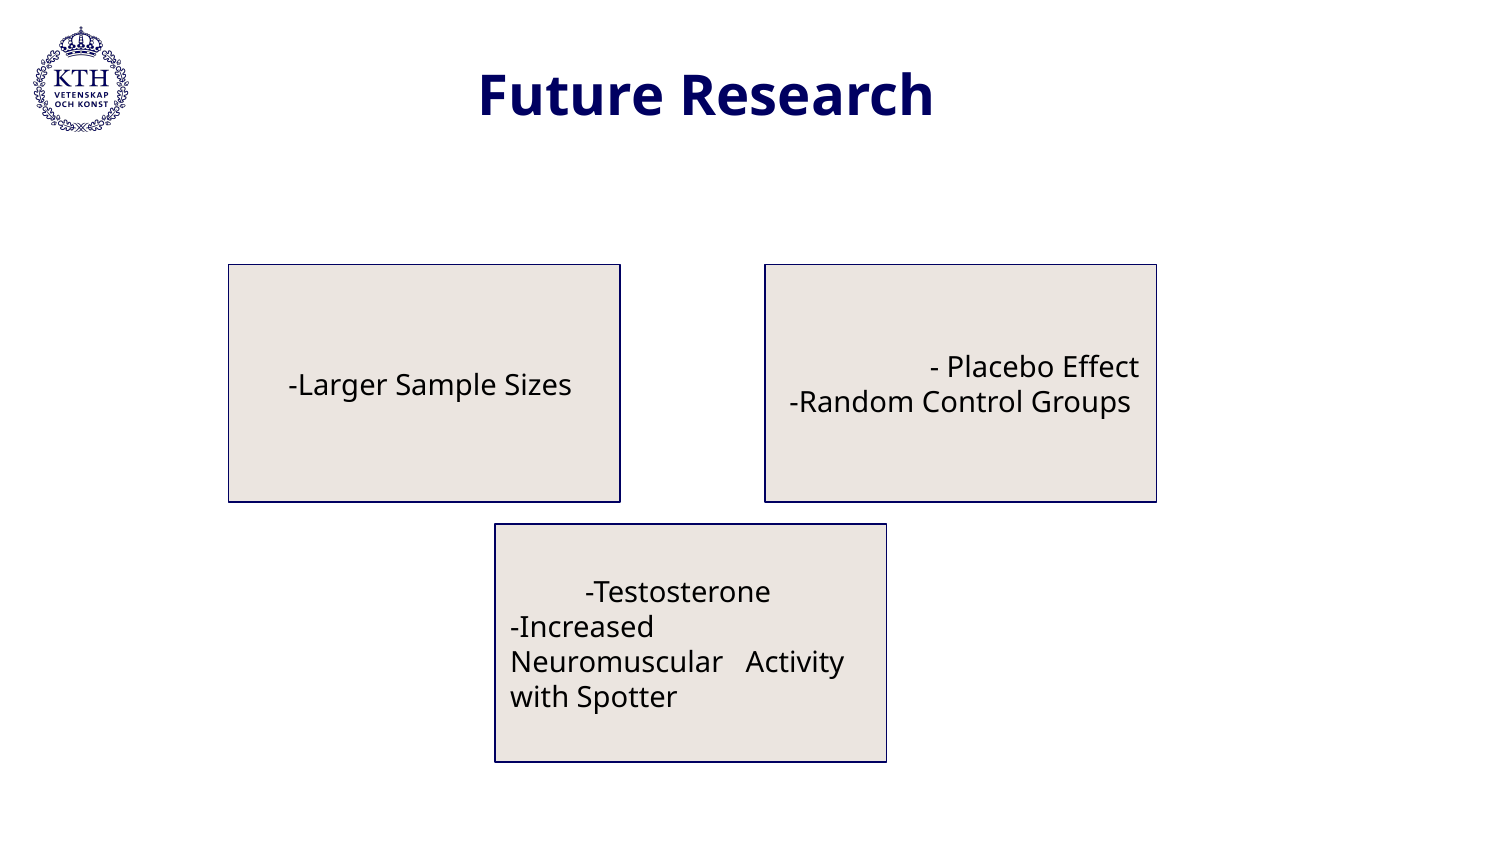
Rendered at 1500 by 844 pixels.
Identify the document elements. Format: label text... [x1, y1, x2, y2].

list [63, 235, 1426, 780]
text_box -Testosterone -Increased Neuromuscular Activity with Spotter [495, 524, 887, 762]
text_box -Larger Sample Sizes [228, 264, 620, 503]
picture [33, 26, 129, 132]
title Future Research [466, 58, 1500, 129]
text_box - Placebo Effect -Random Control Groups [764, 264, 1157, 503]
